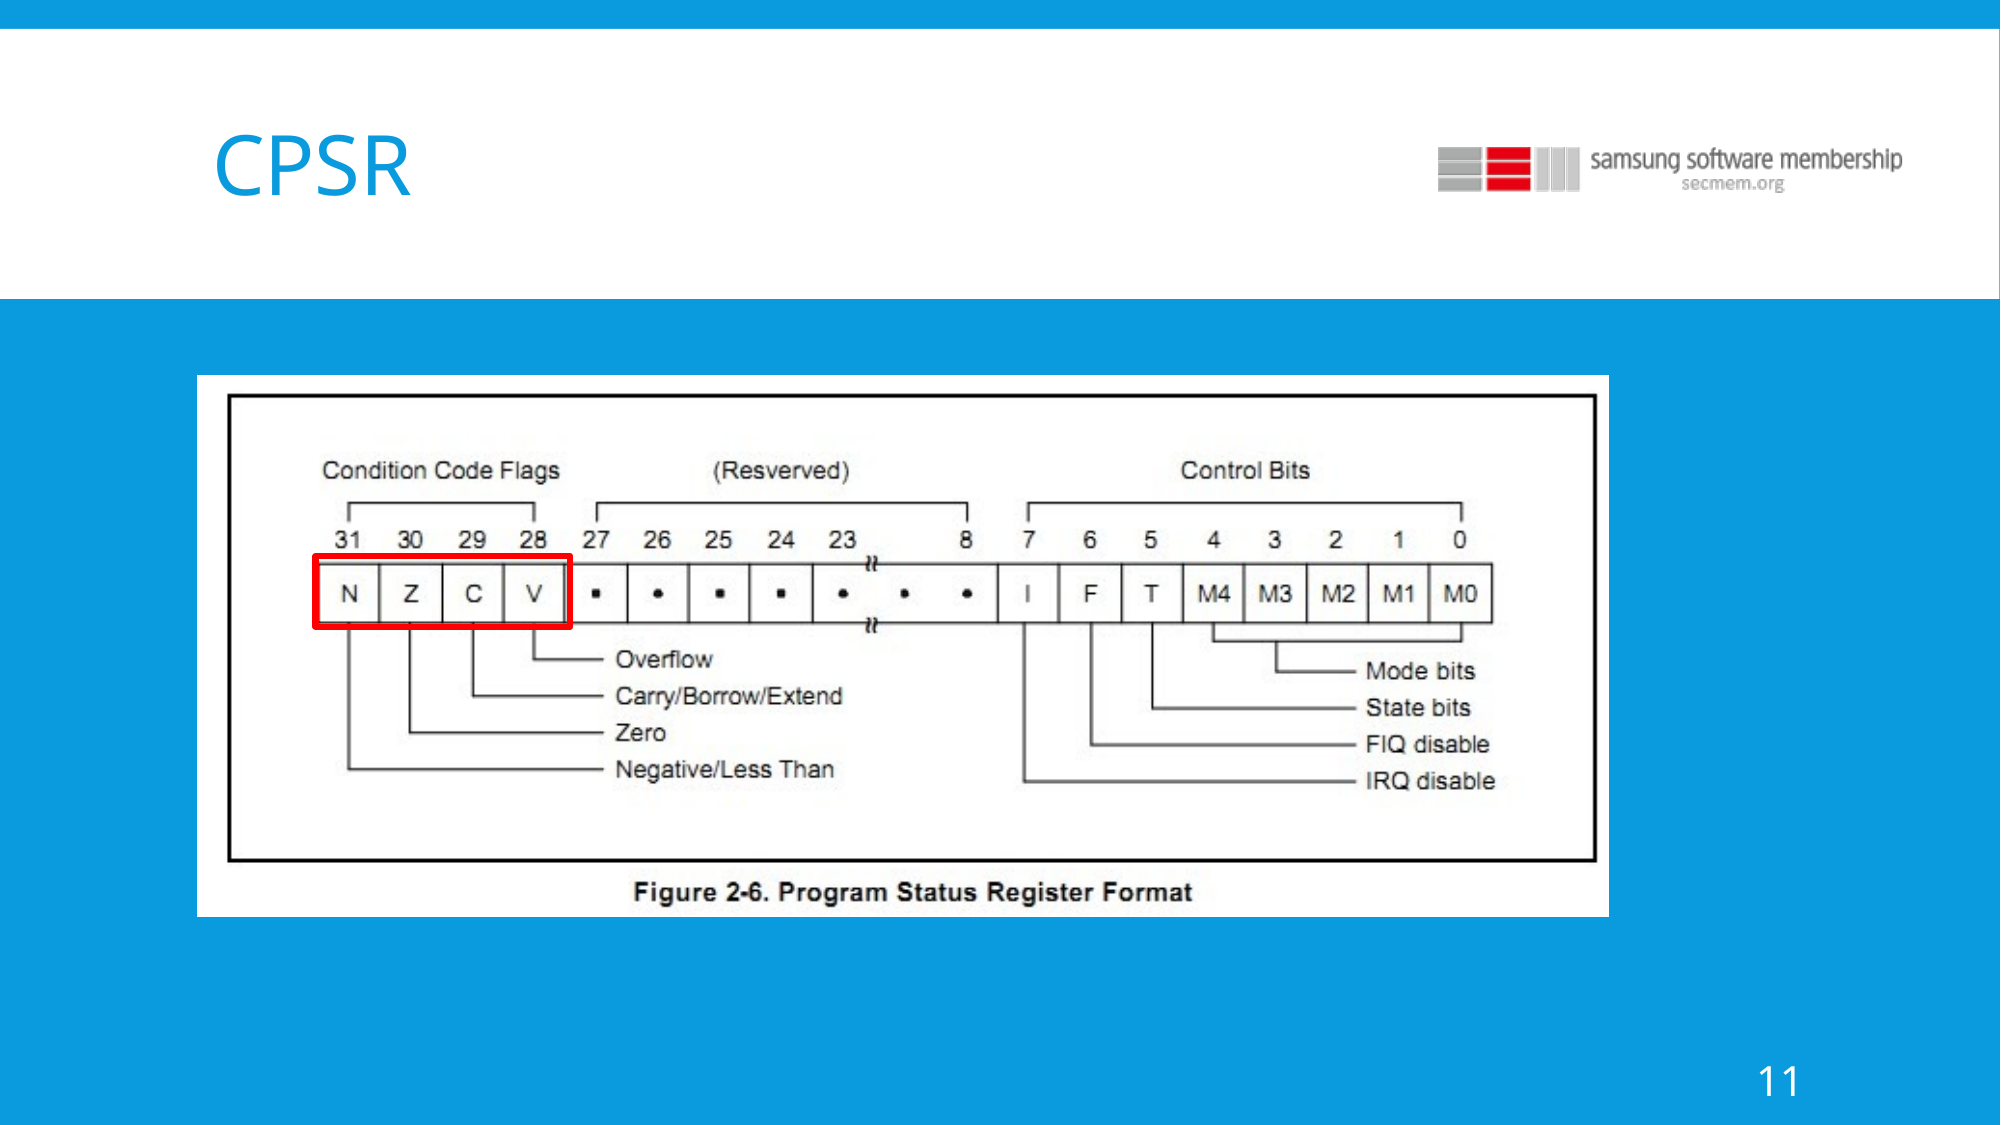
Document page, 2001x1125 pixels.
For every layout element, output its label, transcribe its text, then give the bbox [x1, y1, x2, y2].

title CPSR [197, 46, 1803, 295]
picture [198, 376, 1608, 916]
picture [1803, 147, 1904, 193]
slide_number 11 [1748, 1053, 1904, 1114]
